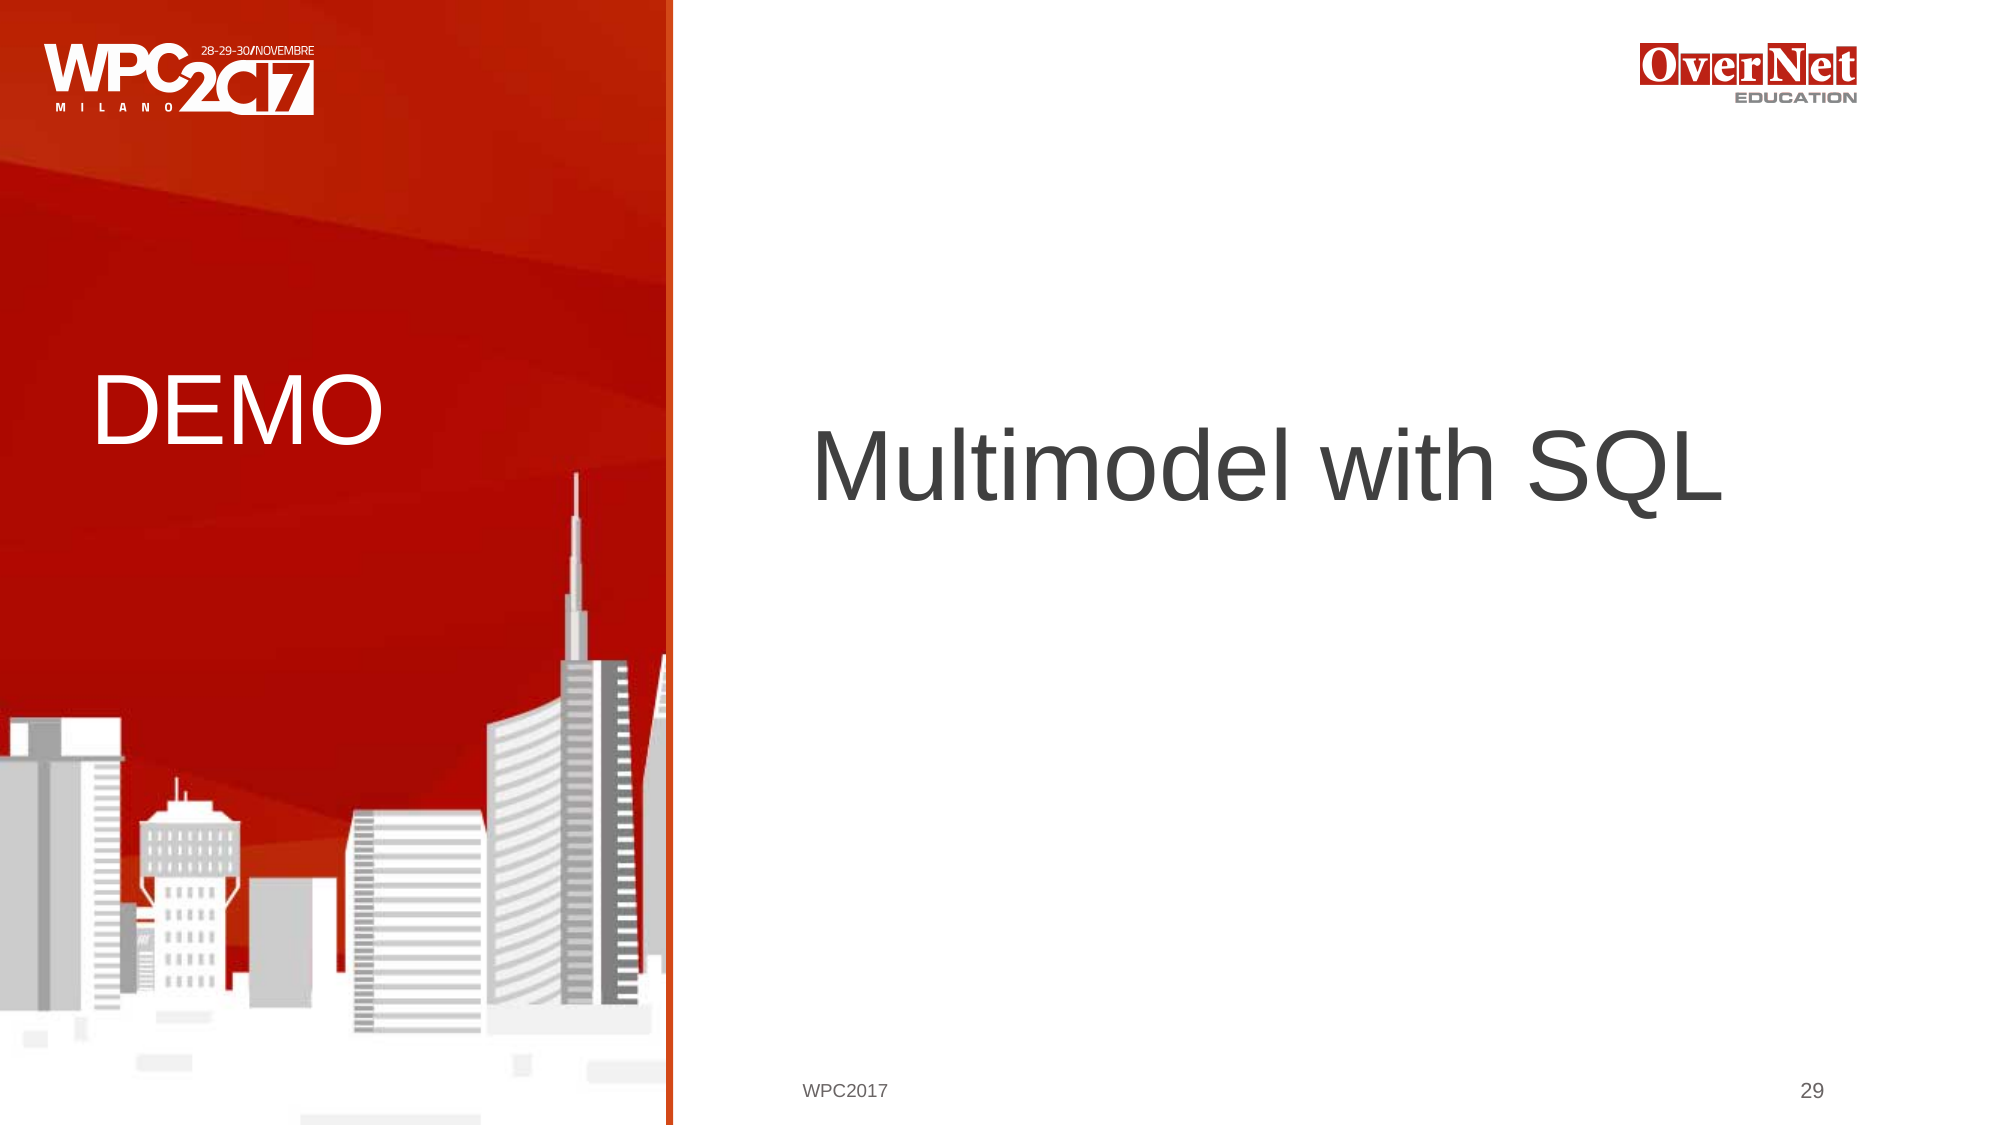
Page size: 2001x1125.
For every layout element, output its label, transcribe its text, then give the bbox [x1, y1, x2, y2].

list [75, 479, 600, 1035]
picture [1640, 43, 1857, 103]
picture [0, 0, 666, 1125]
list Multimodel with SQL [787, 120, 1853, 983]
slide_number 29 [1624, 1059, 1840, 1120]
footer WPC2017 [787, 1059, 1550, 1120]
title DEMO [75, 97, 600, 473]
